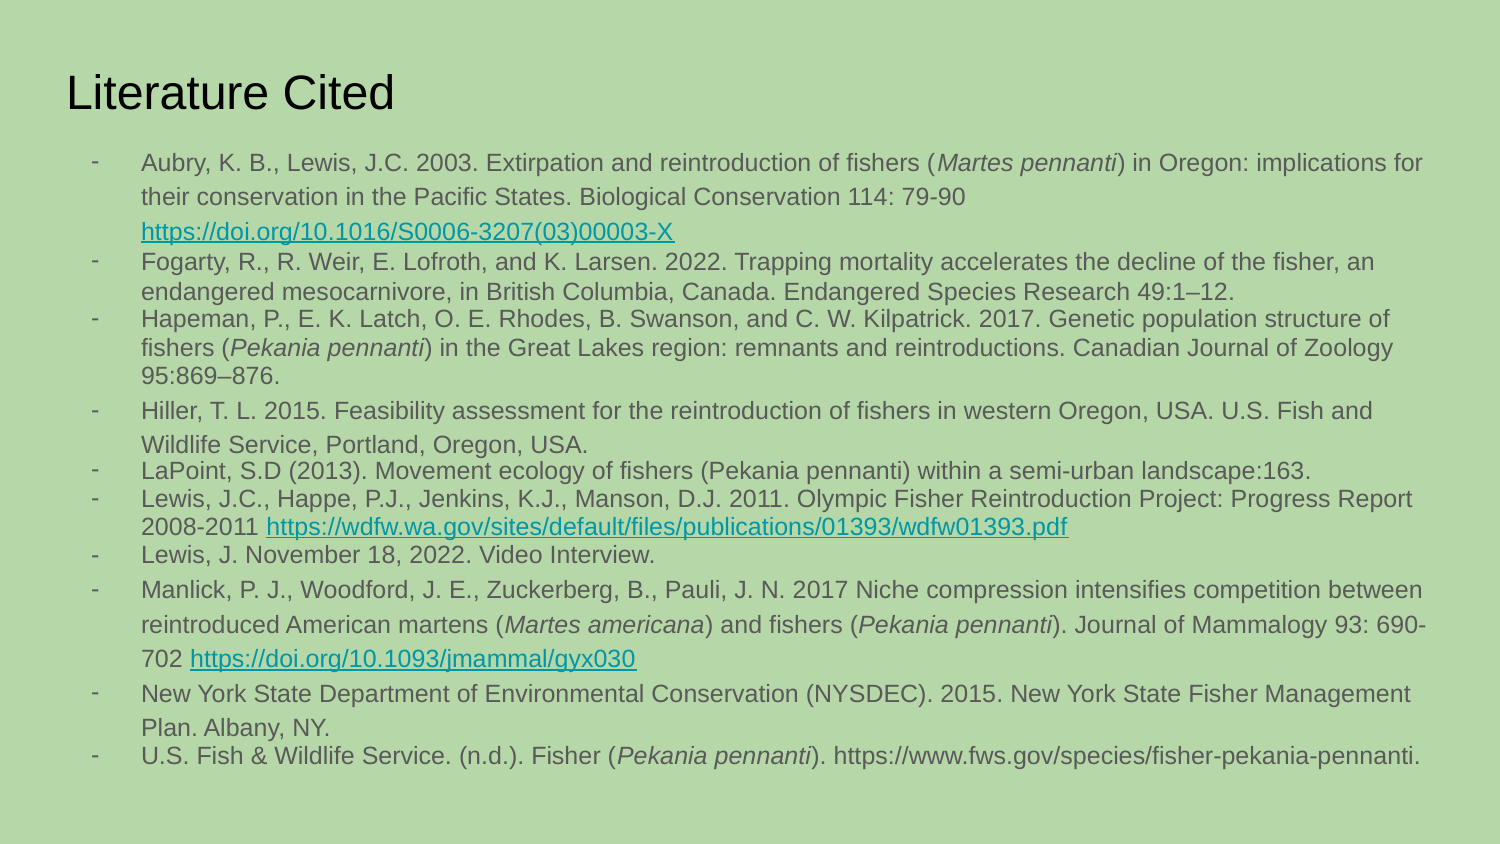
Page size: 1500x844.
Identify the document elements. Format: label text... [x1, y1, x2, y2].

title Literature Cited [51, 46, 1449, 126]
list Aubry, K. B., Lewis, J.C. 2003. Extirpation and reintroduction of fishers (Martes pennanti) in Oregon: implications for their conservation in the Pacific States. Biological Conservation 114: 79-90 https://doi.org/10.1016/S0006-3207(03)00003-X Fogarty, R., R. Weir, E. Lofroth, and K. Larsen. 2022. Trapping mortality accelerates the decline of the fisher, an endangered mesocarnivore, in British Columbia, Canada. Endangered Species Research 49:1–12. Hapeman, P., E. K. Latch, O. E. Rhodes, B. Swanson, and C. W. Kilpatrick. 2017. Genetic population structure of fishers (Pekania pennanti) in the Great Lakes region: remnants and reintroductions. Canadian Journal of Zoology 95:869–876. Hiller, T. L. 2015. Feasibility assessment for the reintroduction of fishers in western Oregon, USA. U.S. Fish and Wildlife Service, Portland, Oregon, USA. LaPoint, S.D (2013). Movement ecology of fishers (Pekania pennanti) within a semi-urban landscape:163. Lewis, J.C., Happe, P.J., Jenkins, K.J., Manson, D.J. 2011. Olympic Fisher Reintroduction Project: Progress Report 2008-2011 https://wdfw.wa.gov/sites/default/files/publications/01393/wdfw01393.pdf Lewis, J. November 18, 2022. Video Interview. Manlick, P. J., Woodford, J. E., Zuckerberg, B., Pauli, J. N. 2017 Niche compression intensifies competition between reintroduced American martens (Martes americana) and fishers (Pekania pennanti). Journal of Mammalogy 93: 690-702 https://doi.org/10.1093/jmammal/gyx030 New York State Department of Environmental Conservation (NYSDEC). 2015. New York State Fisher Management Plan. Albany, NY. U.S. Fish & Wildlife Service. (n.d.). Fisher (Pekania pennanti). https://www.fws.gov/species/fisher-pekania-pennanti. [51, 126, 1449, 688]
